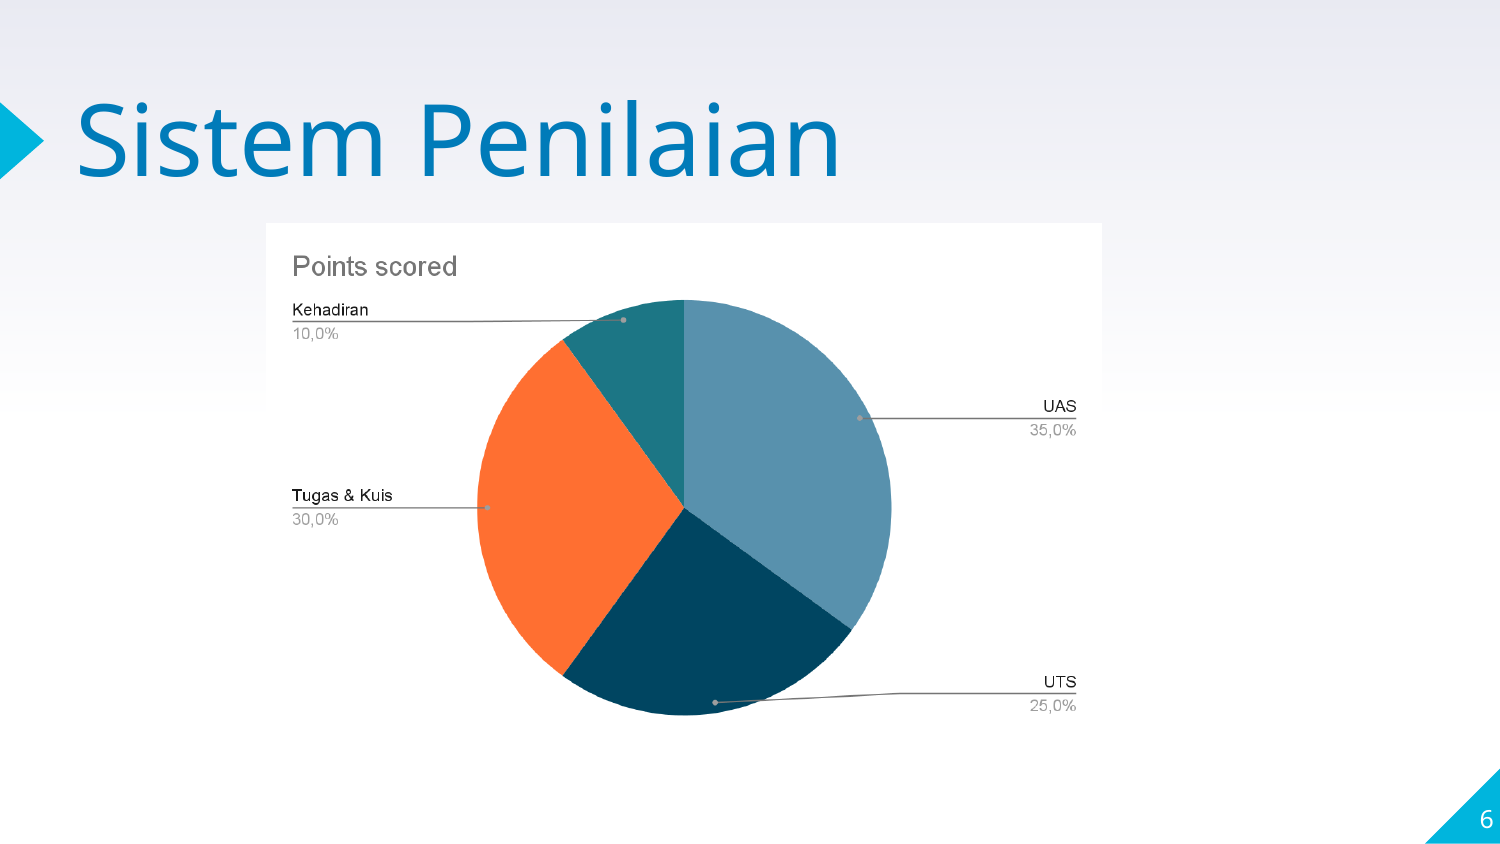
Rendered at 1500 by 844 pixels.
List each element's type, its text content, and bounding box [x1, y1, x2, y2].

title Sistem Penilaian [75, 99, 1001, 277]
picture [265, 223, 1103, 741]
slide_number ‹#› [1418, 760, 1494, 838]
